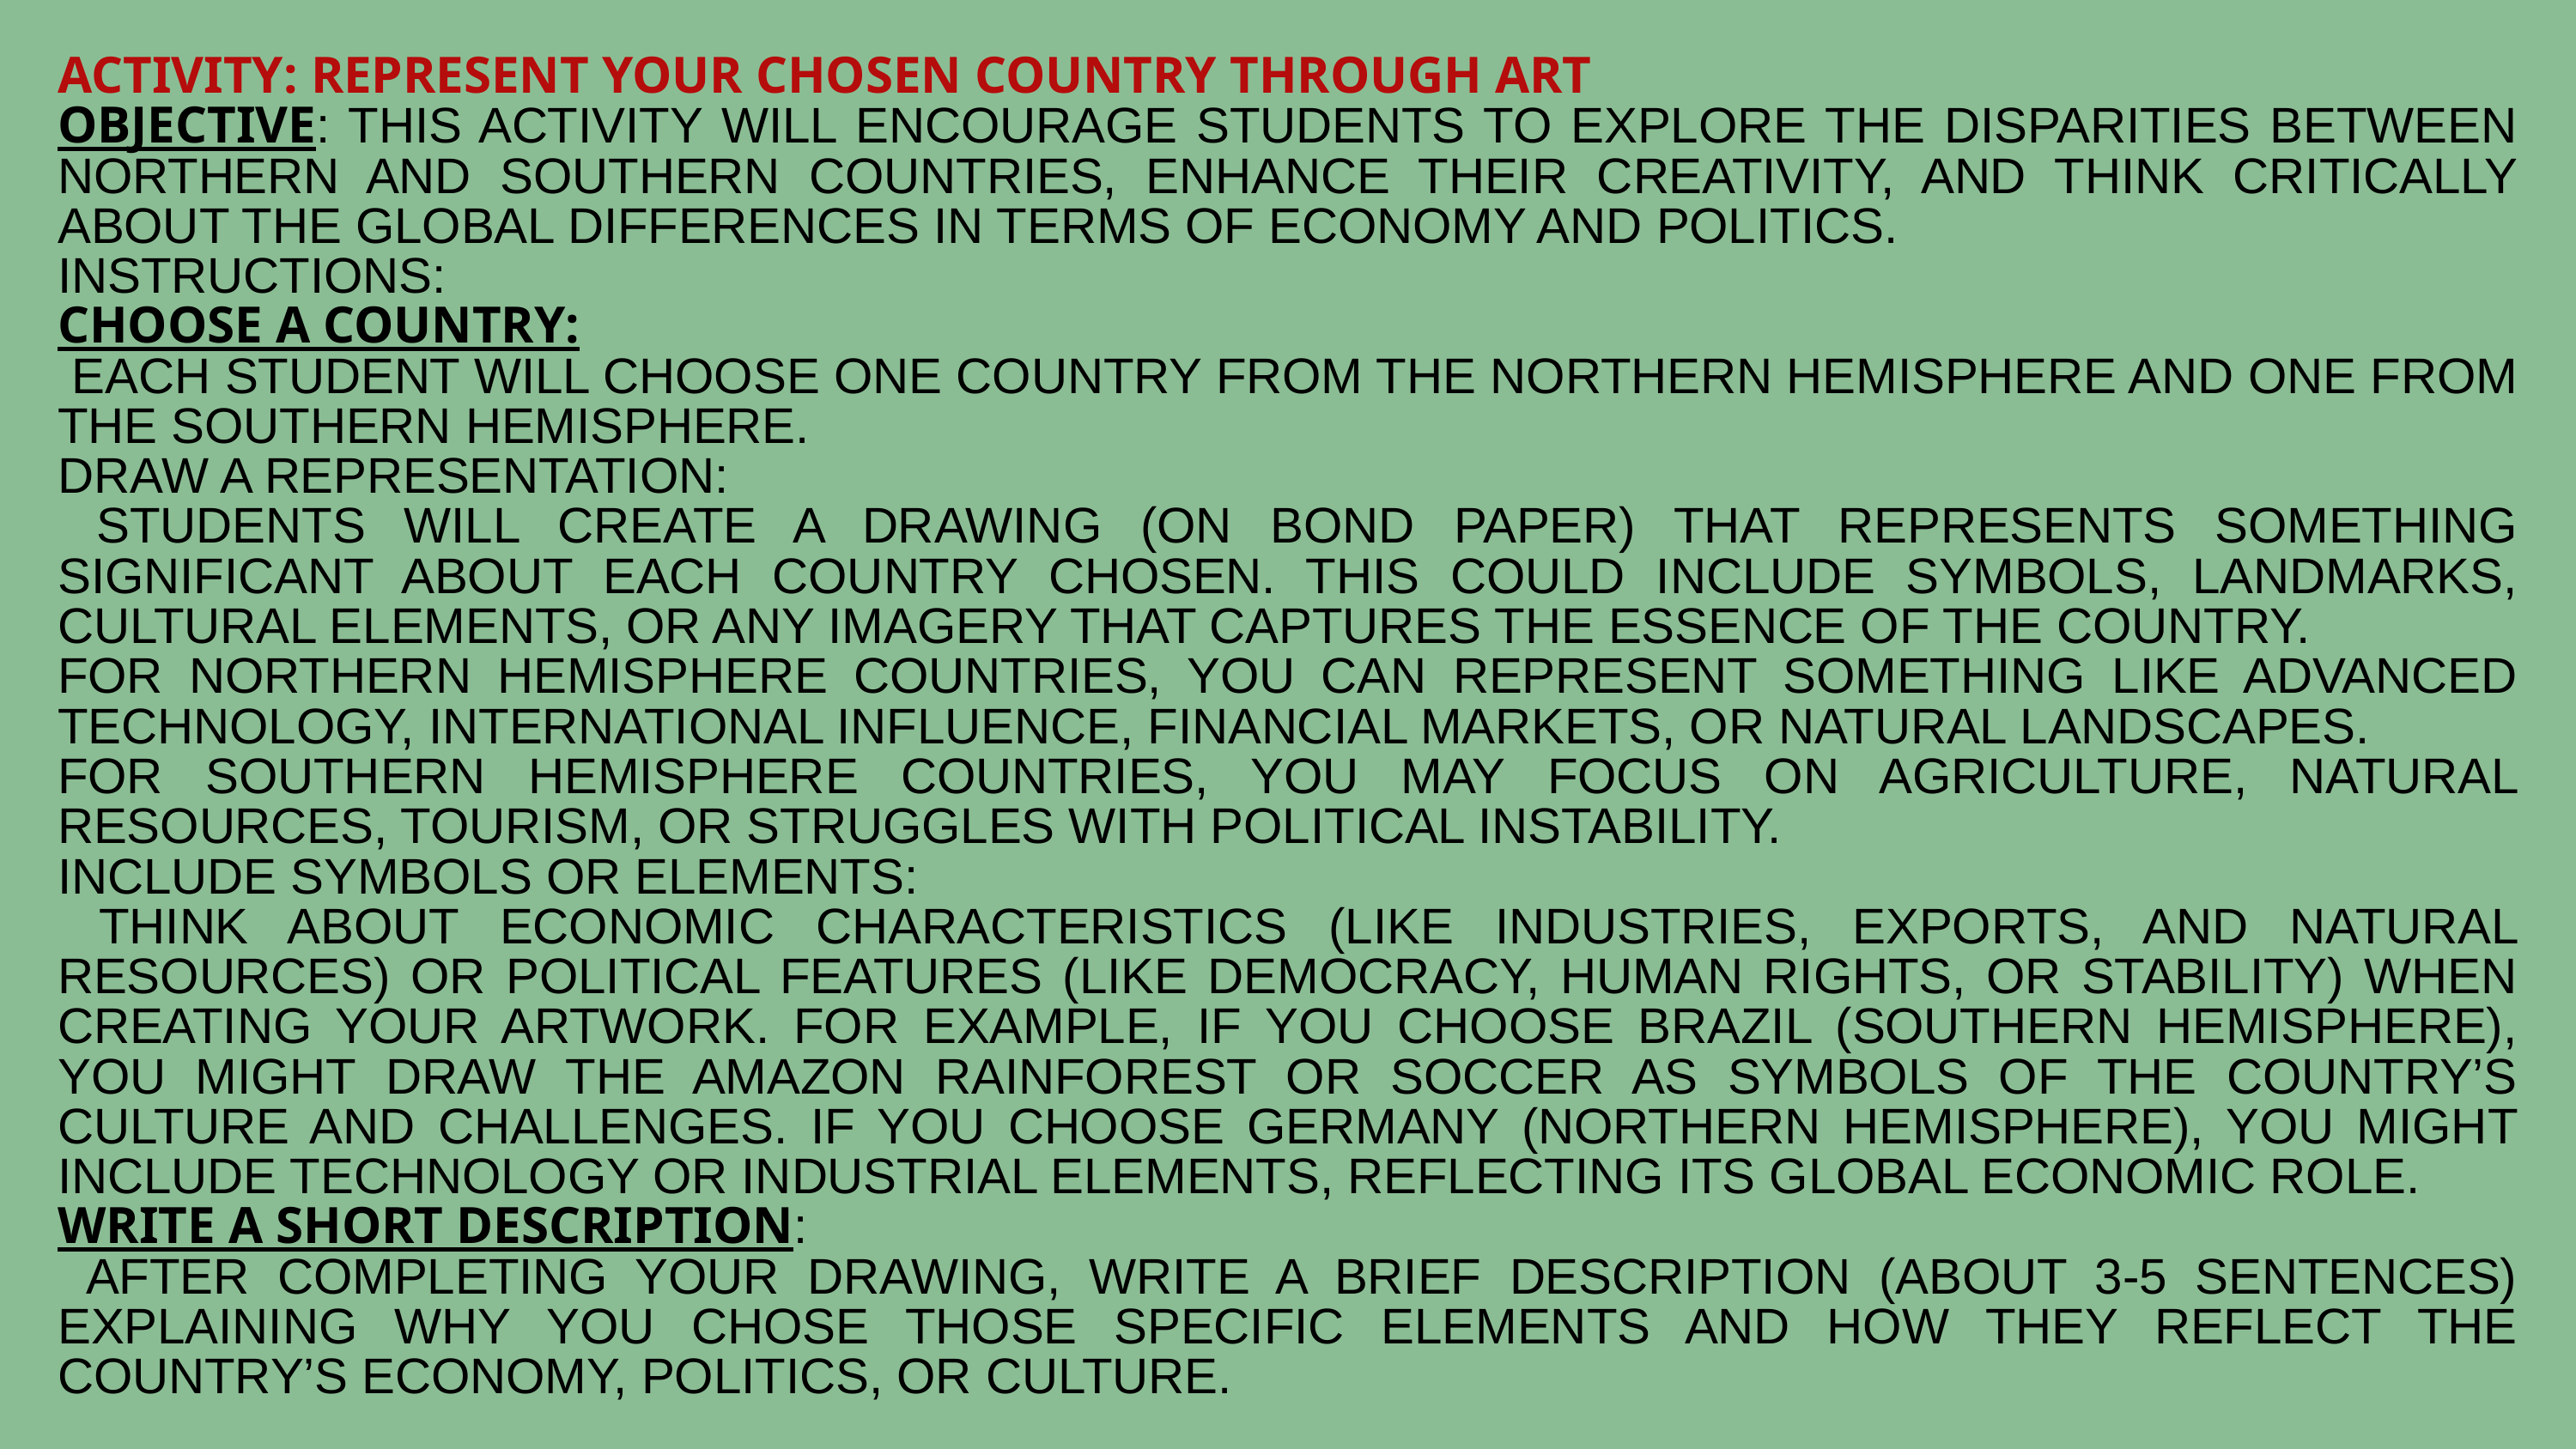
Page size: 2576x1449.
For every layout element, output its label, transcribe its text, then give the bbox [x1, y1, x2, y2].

text_box ACTIVITY: REPRESENT YOUR CHOSEN COUNTRY THROUGH ART OBJECTIVE: THIS ACTIVITY WILL ENCOURAGE STUDENTS TO EXPLORE THE DISPARITIES BETWEEN NORTHERN AND SOUTHERN COUNTRIES, ENHANCE THEIR CREATIVITY, AND THINK CRITICALLY ABOUT THE GLOBAL DIFFERENCES IN TERMS OF ECONOMY AND POLITICS. INSTRUCTIONS: CHOOSE A COUNTRY: EACH STUDENT WILL CHOOSE ONE COUNTRY FROM THE NORTHERN HEMISPHERE AND ONE FROM THE SOUTHERN HEMISPHERE. DRAW A REPRESENTATION: STUDENTS WILL CREATE A DRAWING (ON BOND PAPER) THAT REPRESENTS SOMETHING SIGNIFICANT ABOUT EACH COUNTRY CHOSEN. THIS COULD INCLUDE SYMBOLS, LANDMARKS, CULTURAL ELEMENTS, OR ANY IMAGERY THAT CAPTURES THE ESSENCE OF THE COUNTRY. FOR NORTHERN HEMISPHERE COUNTRIES, YOU CAN REPRESENT SOMETHING LIKE ADVANCED TECHNOLOGY, INTERNATIONAL INFLUENCE, FINANCIAL MARKETS, OR NATURAL LANDSCAPES. FOR SOUTHERN HEMISPHERE COUNTRIES, YOU MAY FOCUS ON AGRICULTURE, NATURAL RESOURCES, TOURISM, OR STRUGGLES WITH POLITICAL INSTABILITY. INCLUDE SYMBOLS OR ELEMENTS: THINK ABOUT ECONOMIC CHARACTERISTICS (LIKE INDUSTRIES, EXPORTS, AND NATURAL RESOURCES) OR POLITICAL FEATURES (LIKE DEMOCRACY, HUMAN RIGHTS, OR STABILITY) WHEN CREATING YOUR ARTWORK. FOR EXAMPLE, IF YOU CHOOSE BRAZIL (SOUTHERN HEMISPHERE), YOU MIGHT DRAW THE AMAZON RAINFOREST OR SOCCER AS SYMBOLS OF THE COUNTRY’S CULTURE AND CHALLENGES. IF YOU CHOOSE GERMANY (NORTHERN HEMISPHERE), YOU MIGHT INCLUDE TECHNOLOGY OR INDUSTRIAL ELEMENTS, REFLECTING ITS GLOBAL ECONOMIC ROLE. WRITE A SHORT DESCRIPTION: AFTER COMPLETING YOUR DRAWING, WRITE A BRIEF DESCRIPTION (ABOUT 3-5 SENTENCES) EXPLAINING WHY YOU CHOSE THOSE SPECIFIC ELEMENTS AND HOW THEY REFLECT THE COUNTRY’S ECONOMY, POLITICS, OR CULTURE. [58, 52, 2518, 1404]
